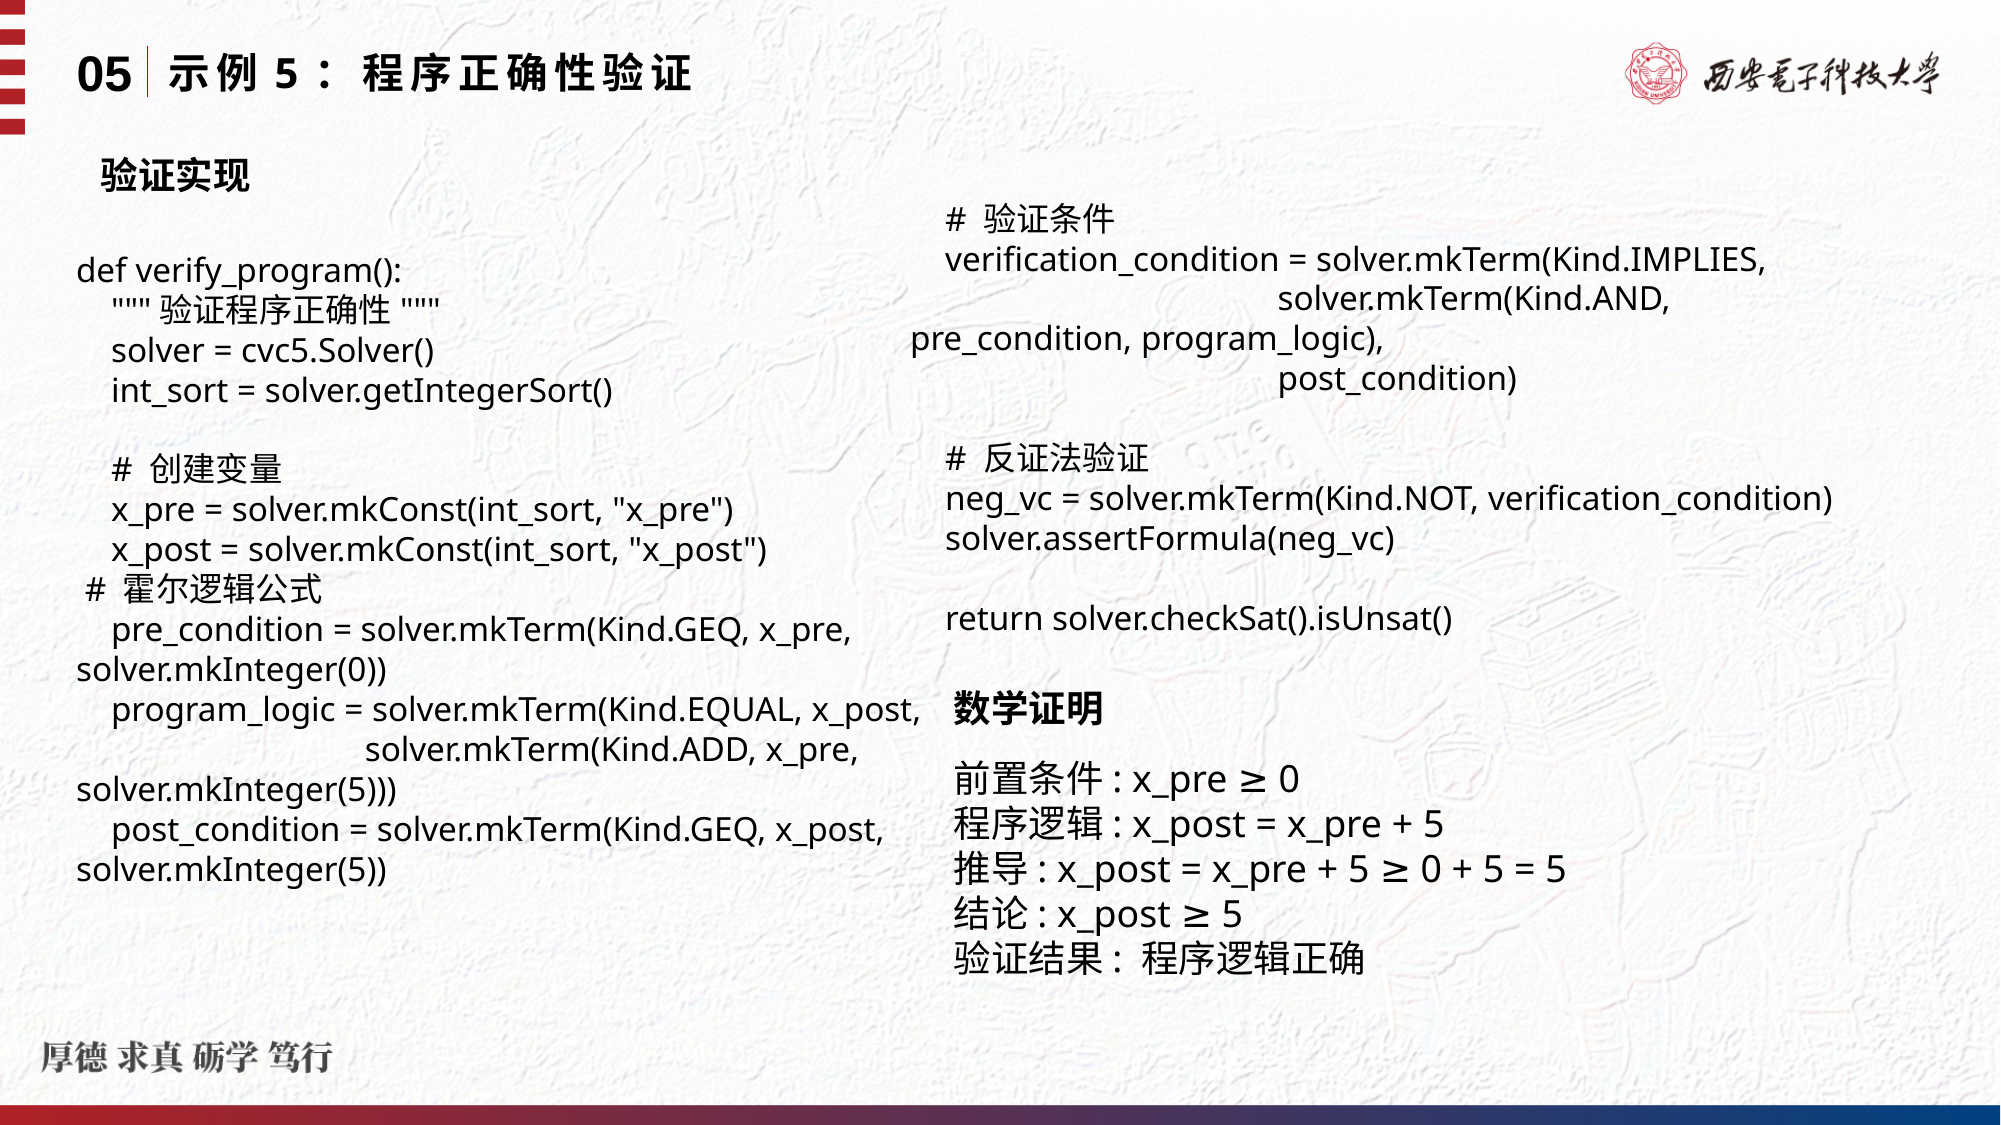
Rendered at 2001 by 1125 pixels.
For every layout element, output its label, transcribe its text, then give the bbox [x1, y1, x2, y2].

text_box 05 [61, 33, 148, 109]
text_box 示例5：程序正确性验证 [153, 39, 708, 105]
text_box 数学证明 [938, 677, 1939, 738]
text_box # 验证条件 verification_condition = solver.mkTerm(Kind.IMPLIES, solver.mkTerm(Kind.AND, pre_condition, program_logic), post_condition) # 反证法验证 neg_vc = solver.mkTerm(Kind.NOT, verification_condition) solver.assertFormula(neg_vc) return solver.checkSat().isUnsat() [895, 150, 1896, 645]
picture [0, 0, 2001, 1125]
text_box def verify_program(): """验证程序正确性""" solver = cvc5.Solver() int_sort = solver.getIntegerSort() # 创建变量 x_pre = solver.mkConst(int_sort, "x_pre") x_post = solver.mkConst(int_sort, "x_post") # 霍尔逻辑公式 pre_condition = solver.mkTerm(Kind.GEQ, x_pre, solver.mkInteger(0)) program_logic = solver.mkTerm(Kind.EQUAL, x_post, solver.mkTerm(Kind.ADD, x_pre, solver.mkInteger(5))) post_condition = solver.mkTerm(Kind.GEQ, x_post, solver.mkInteger(5)) [61, 241, 1062, 975]
text_box 验证实现 [85, 145, 1086, 205]
text_box 前置条件: x_pre ≥ 0 程序逻辑: x_post = x_pre + 5 推导: x_post = x_pre + 5 ≥ 0 + 5 = 5 结论: x_post ≥ 5 验证结果: 程序逻辑正确 [938, 747, 1939, 987]
